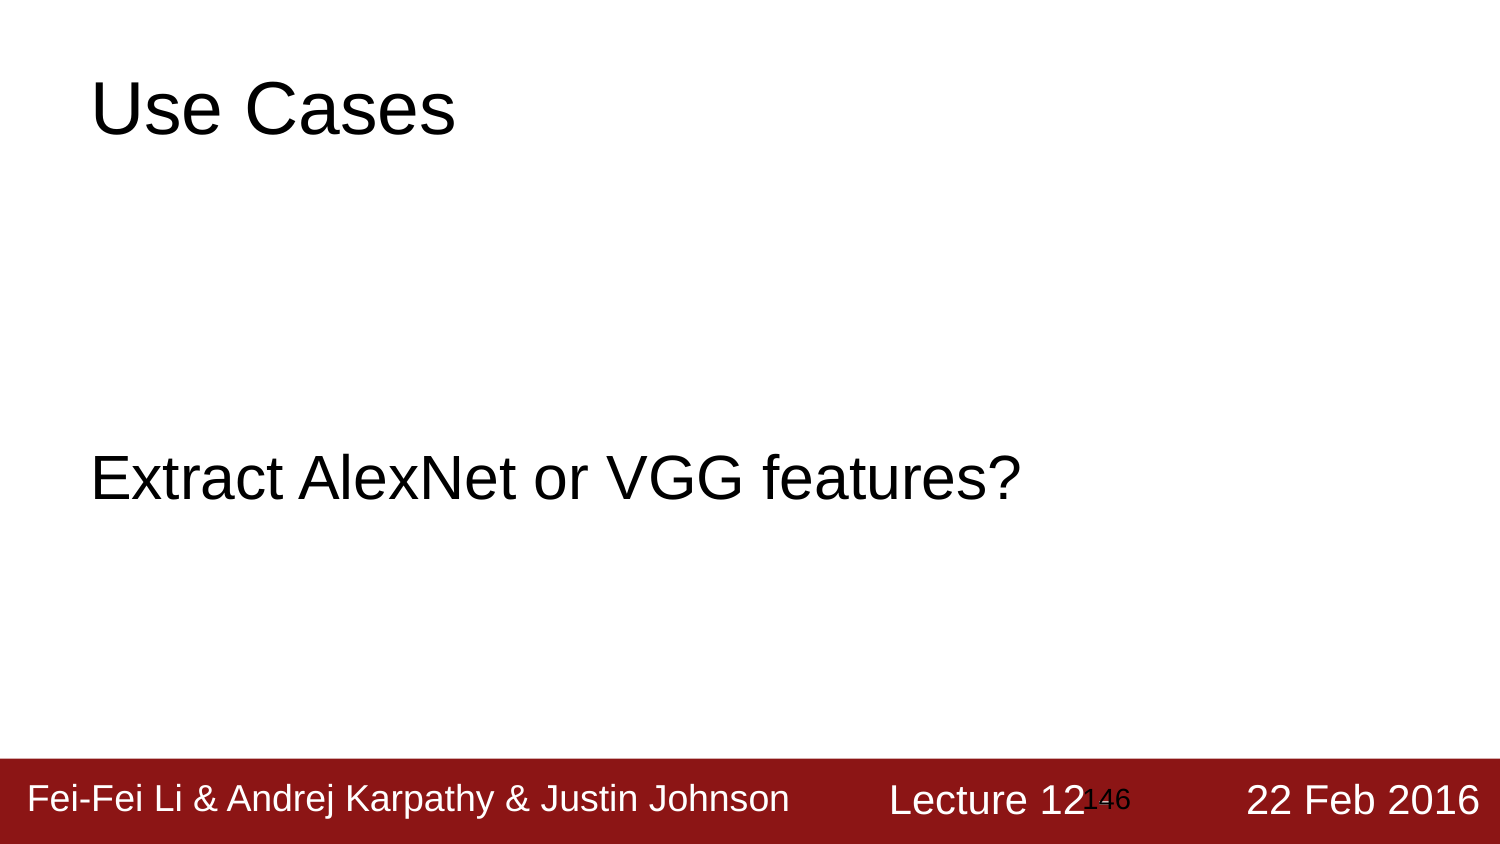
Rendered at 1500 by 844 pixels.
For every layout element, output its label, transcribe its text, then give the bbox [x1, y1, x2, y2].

title Use Cases [75, 33, 1425, 175]
slide_number ‹#› [1067, 765, 1206, 830]
list Extract AlexNet or VGG features? [75, 196, 1425, 750]
